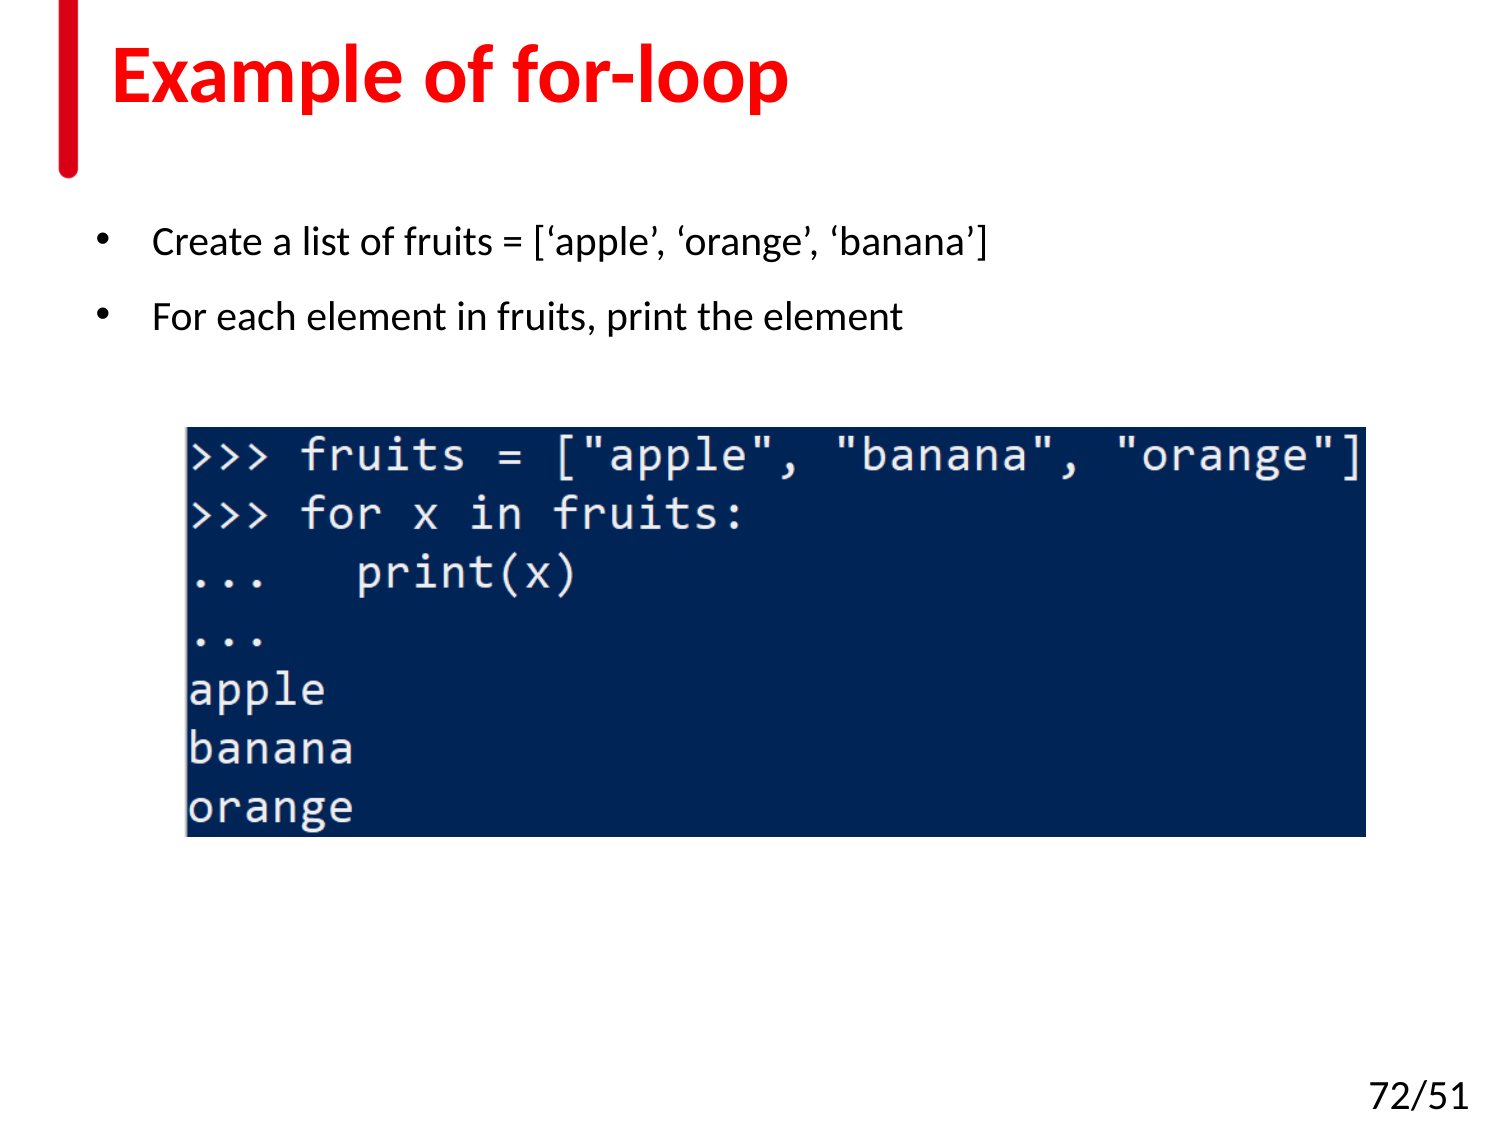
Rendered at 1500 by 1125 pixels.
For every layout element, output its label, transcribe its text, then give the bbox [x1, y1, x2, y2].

subtitle Create a list of fruits = [‘apple’, ‘orange’, ‘banana’] For each element in fruits, print the element [80, 206, 1470, 701]
picture [184, 427, 1367, 837]
picture [57, 0, 81, 200]
title Example of for-loop [96, 0, 1500, 138]
